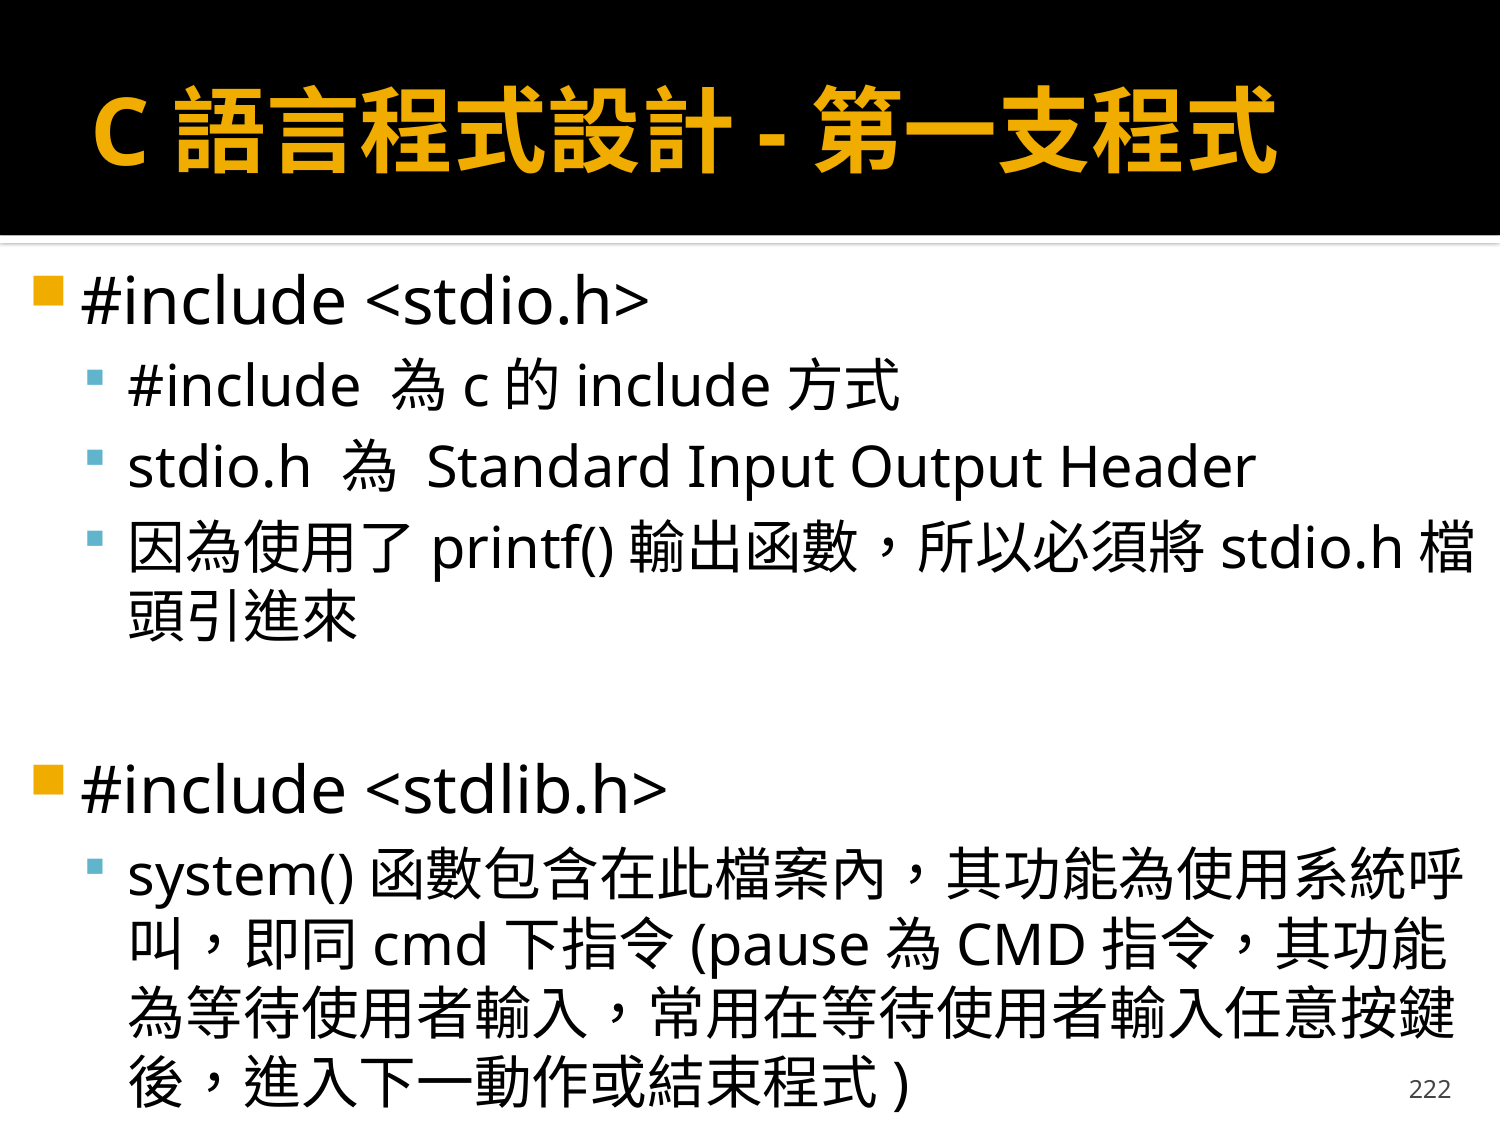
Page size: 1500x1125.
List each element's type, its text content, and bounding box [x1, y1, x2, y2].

slide_number 222 [1345, 1062, 1467, 1108]
list #include <stdio.h> #include 為c的include方式 stdio.h 為 Standard Input Output Header 因為使用了printf()輸出函數，所以必須將stdio.h檔頭引進來 #include <stdlib.h> system()函數包含在此檔案內，其功能為使用系統呼叫，即同cmd下指令(pause為CMD指令，其功能為等待使用者輸入，常用在等待使用者輸入任意按鍵後，進入下一動作或結束程式) [0, 243, 1500, 1125]
title C語言程式設計-第一支程式 [75, 25, 1425, 231]
